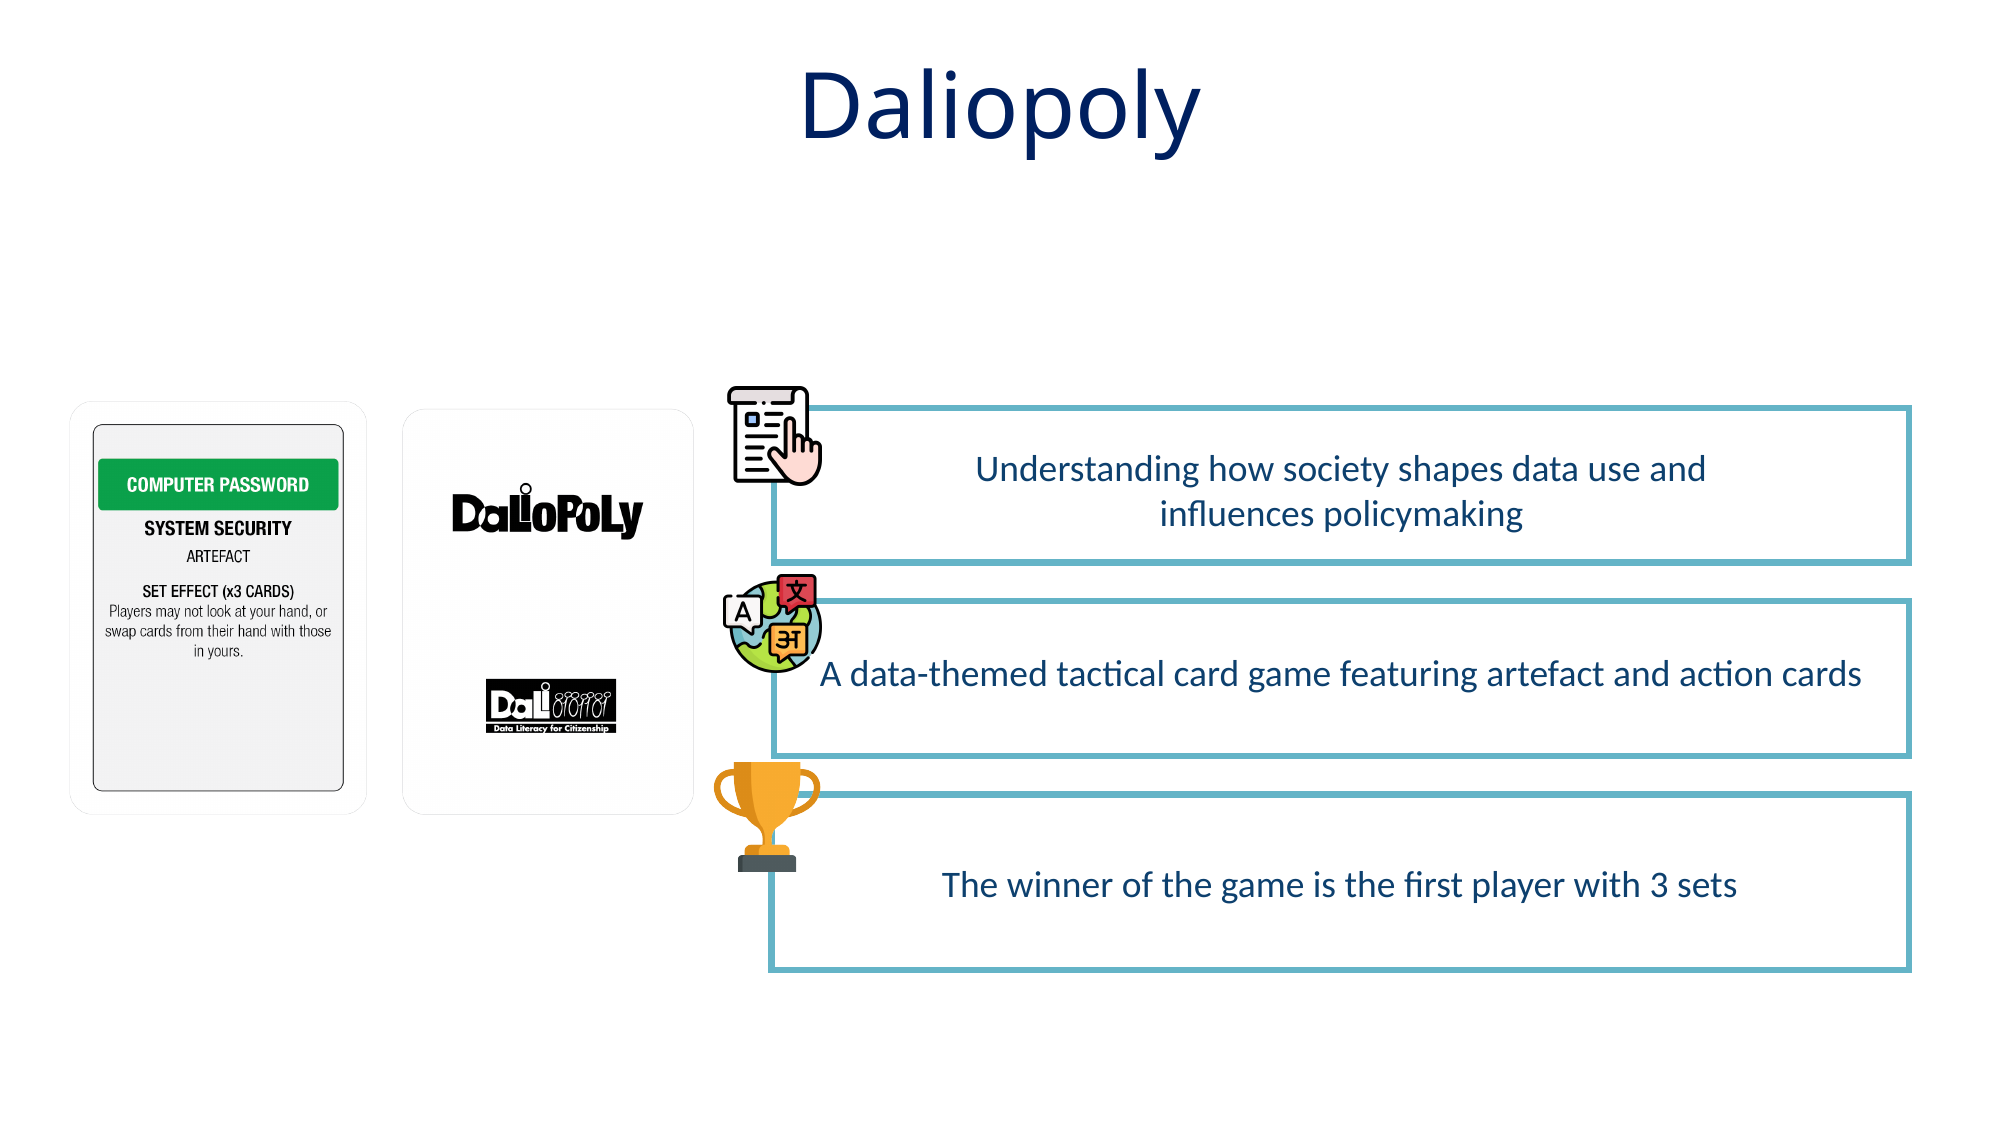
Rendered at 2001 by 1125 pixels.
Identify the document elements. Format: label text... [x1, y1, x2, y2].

text_box The winner of the game is the first player with 3 sets [771, 794, 1909, 971]
picture [67, 399, 369, 818]
title Daliopoly [138, 0, 1862, 218]
text_box Understanding how society shapes data use and influences policymaking [911, 436, 1772, 542]
picture [722, 574, 822, 674]
picture [400, 407, 696, 818]
picture [724, 386, 824, 486]
text_box [774, 407, 1909, 563]
text_box A data-themed tactical card game featuring artefact and action cards [774, 601, 1909, 756]
picture [712, 762, 822, 872]
